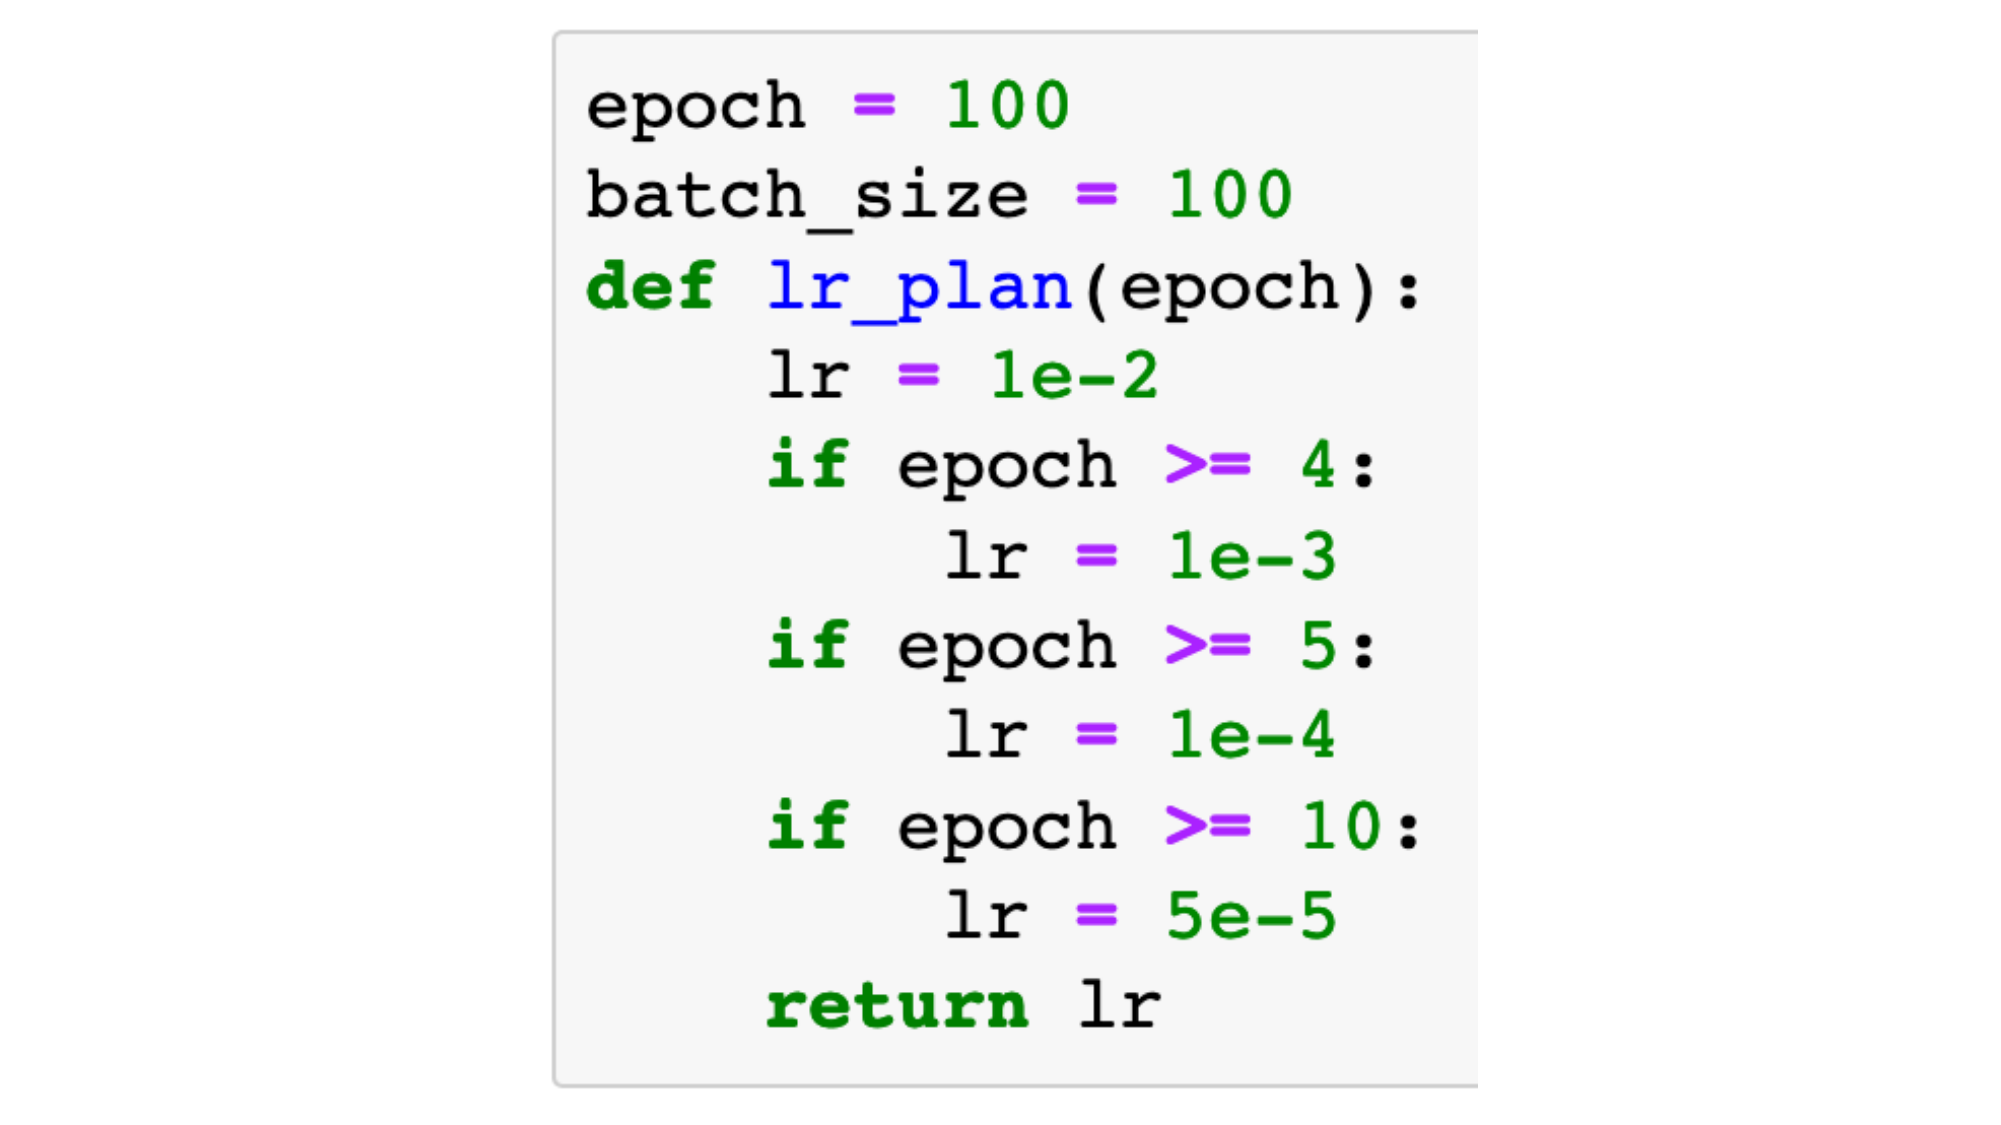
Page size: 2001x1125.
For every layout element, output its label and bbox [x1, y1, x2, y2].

picture [524, 0, 1478, 1117]
